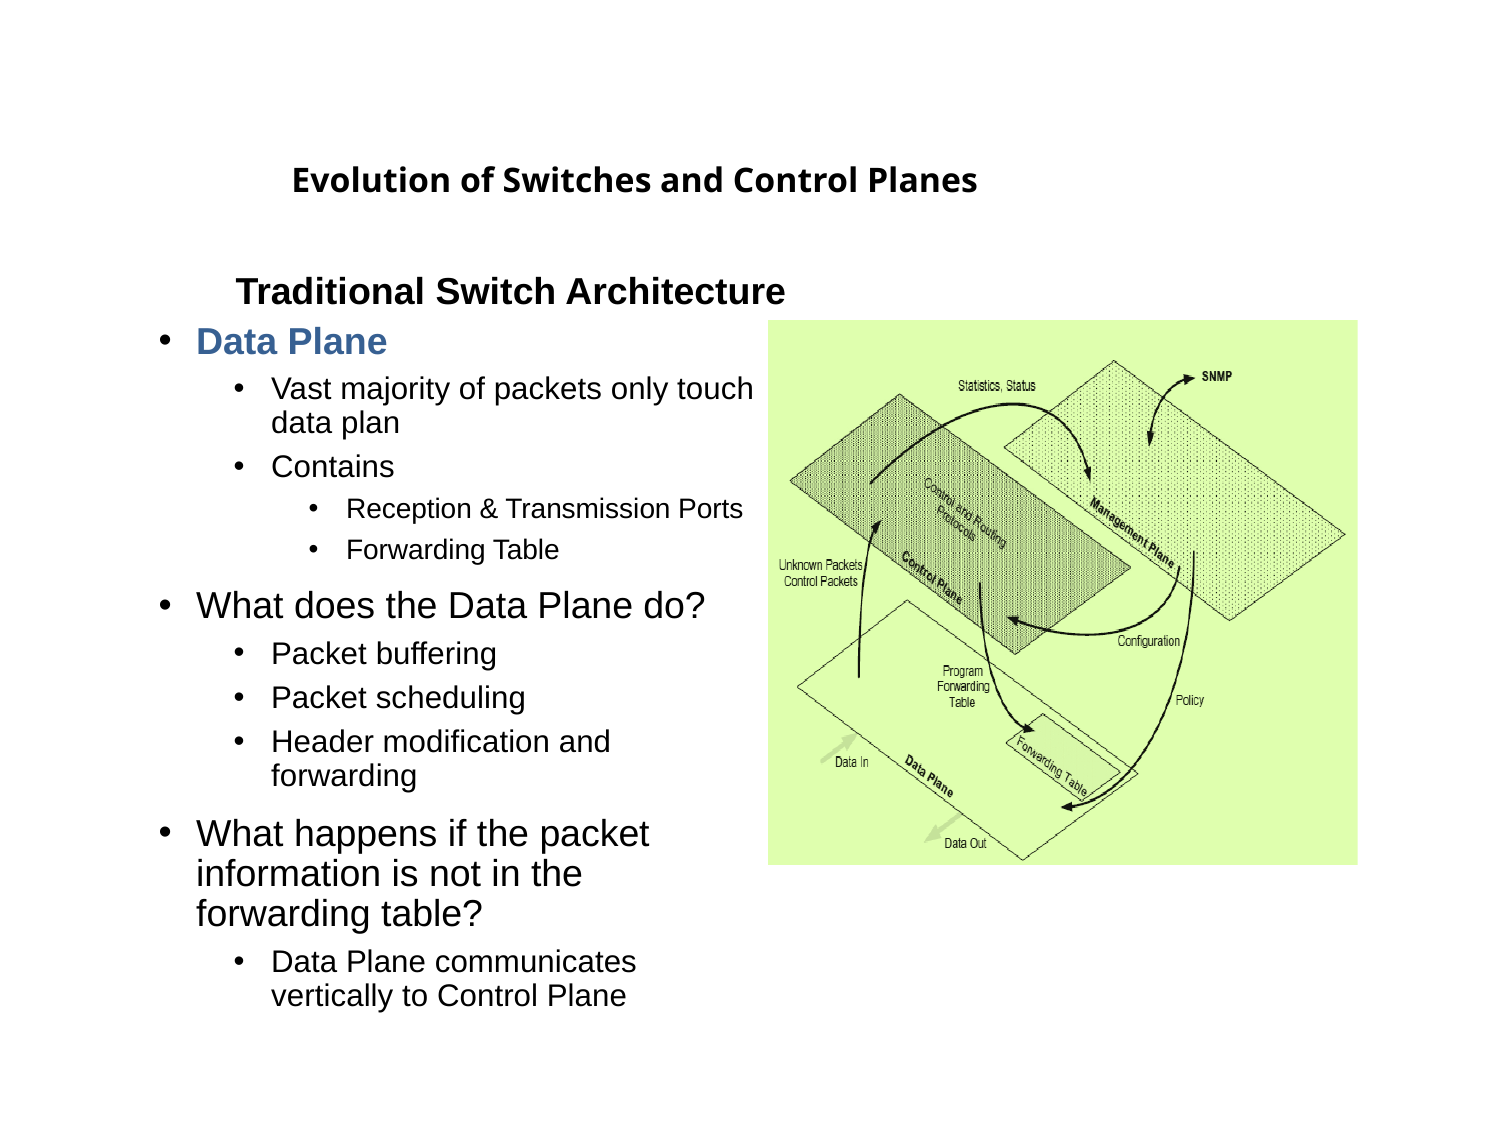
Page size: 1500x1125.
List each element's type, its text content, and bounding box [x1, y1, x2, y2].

picture [767, 320, 1358, 866]
text_box Evolution of Switches and Control Planes [280, 140, 1134, 219]
text_box Data Plane Vast majority of packets only touch data plan Contains Reception & Transmission Ports Forwarding Table What does the Data Plane do? Packet buffering Packet scheduling Header modification and forwarding What happens if the packet information is not in the forwarding table? Data Plane communicates vertically to Control Plane [147, 316, 769, 964]
text_box Traditional Switch Architecture [220, 259, 802, 319]
